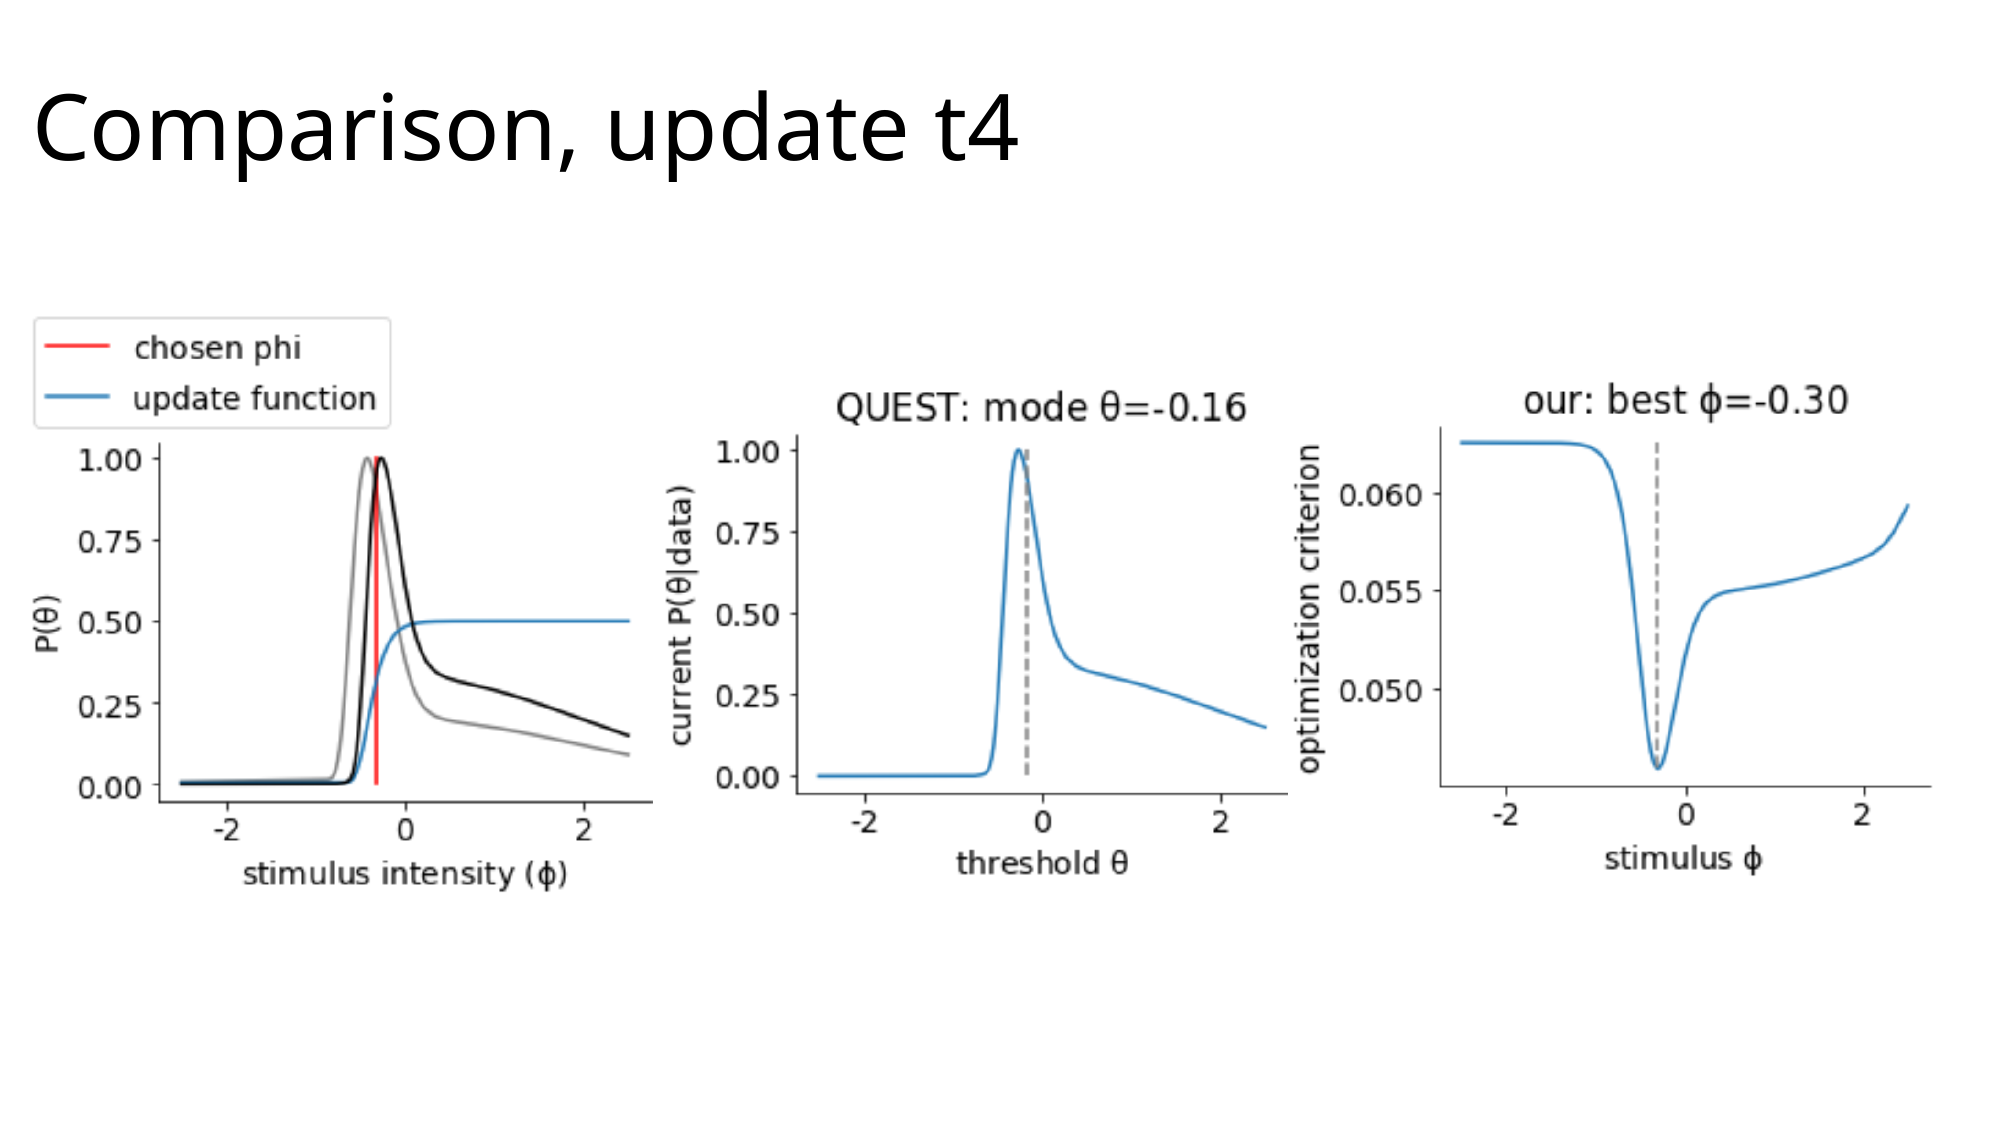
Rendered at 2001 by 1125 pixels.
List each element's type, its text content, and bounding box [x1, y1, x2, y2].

picture [16, 304, 1940, 894]
title Comparison, update t4 [17, 22, 1742, 240]
